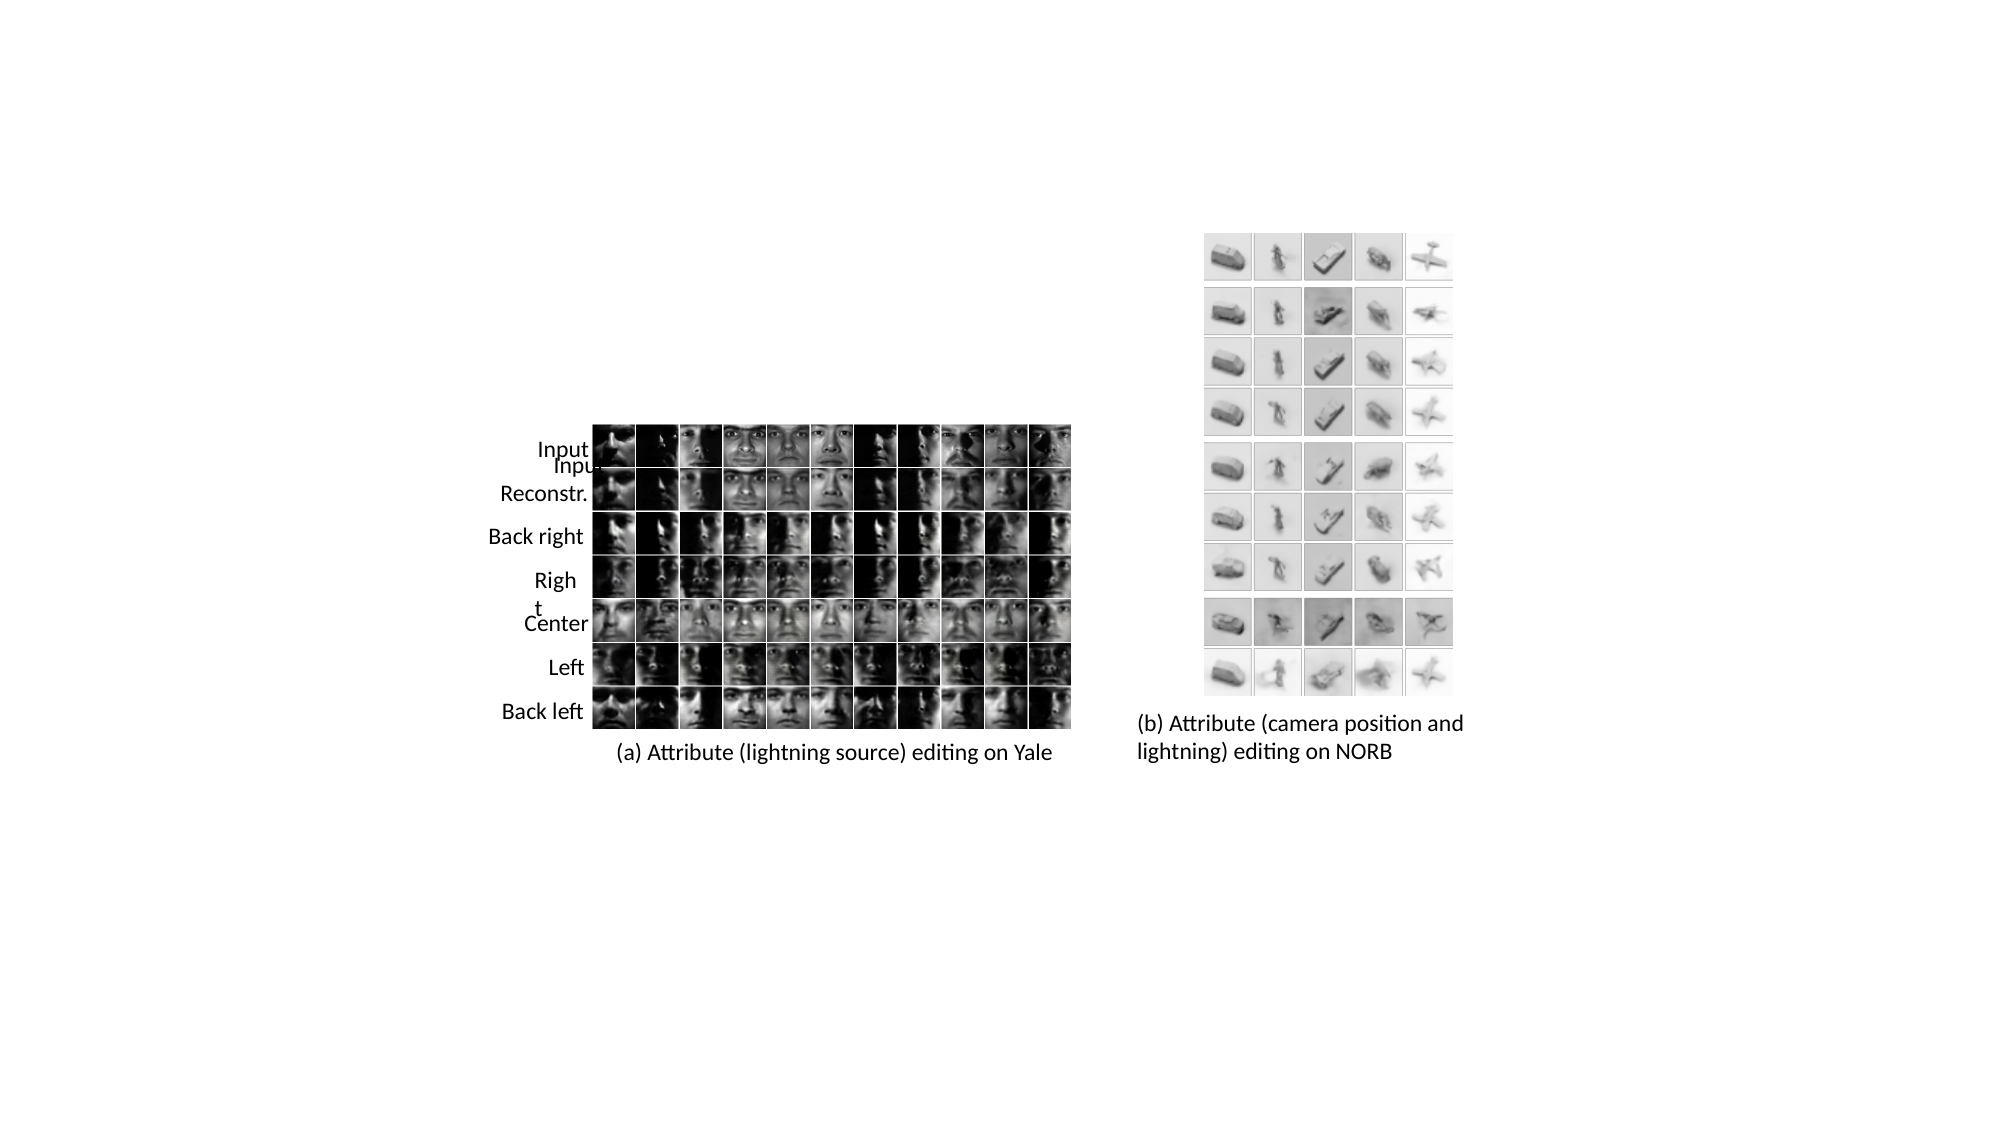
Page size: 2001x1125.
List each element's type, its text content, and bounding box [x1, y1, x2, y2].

text_box Input [538, 442, 591, 486]
text_box Input [522, 426, 591, 469]
text_box Right [519, 557, 591, 600]
text_box (a) Attribute (lightning source) editing on Yale [601, 731, 1069, 773]
picture [591, 423, 1072, 731]
text_box Left [533, 644, 591, 688]
text_box Center [509, 600, 591, 644]
text_box (b) Attribute (camera position and lightning) editing on NORB [1122, 700, 1535, 772]
text_box Back left [487, 688, 599, 732]
picture [1204, 233, 1453, 696]
text_box Reconstr. [485, 469, 591, 513]
text_box Back right [473, 513, 591, 557]
